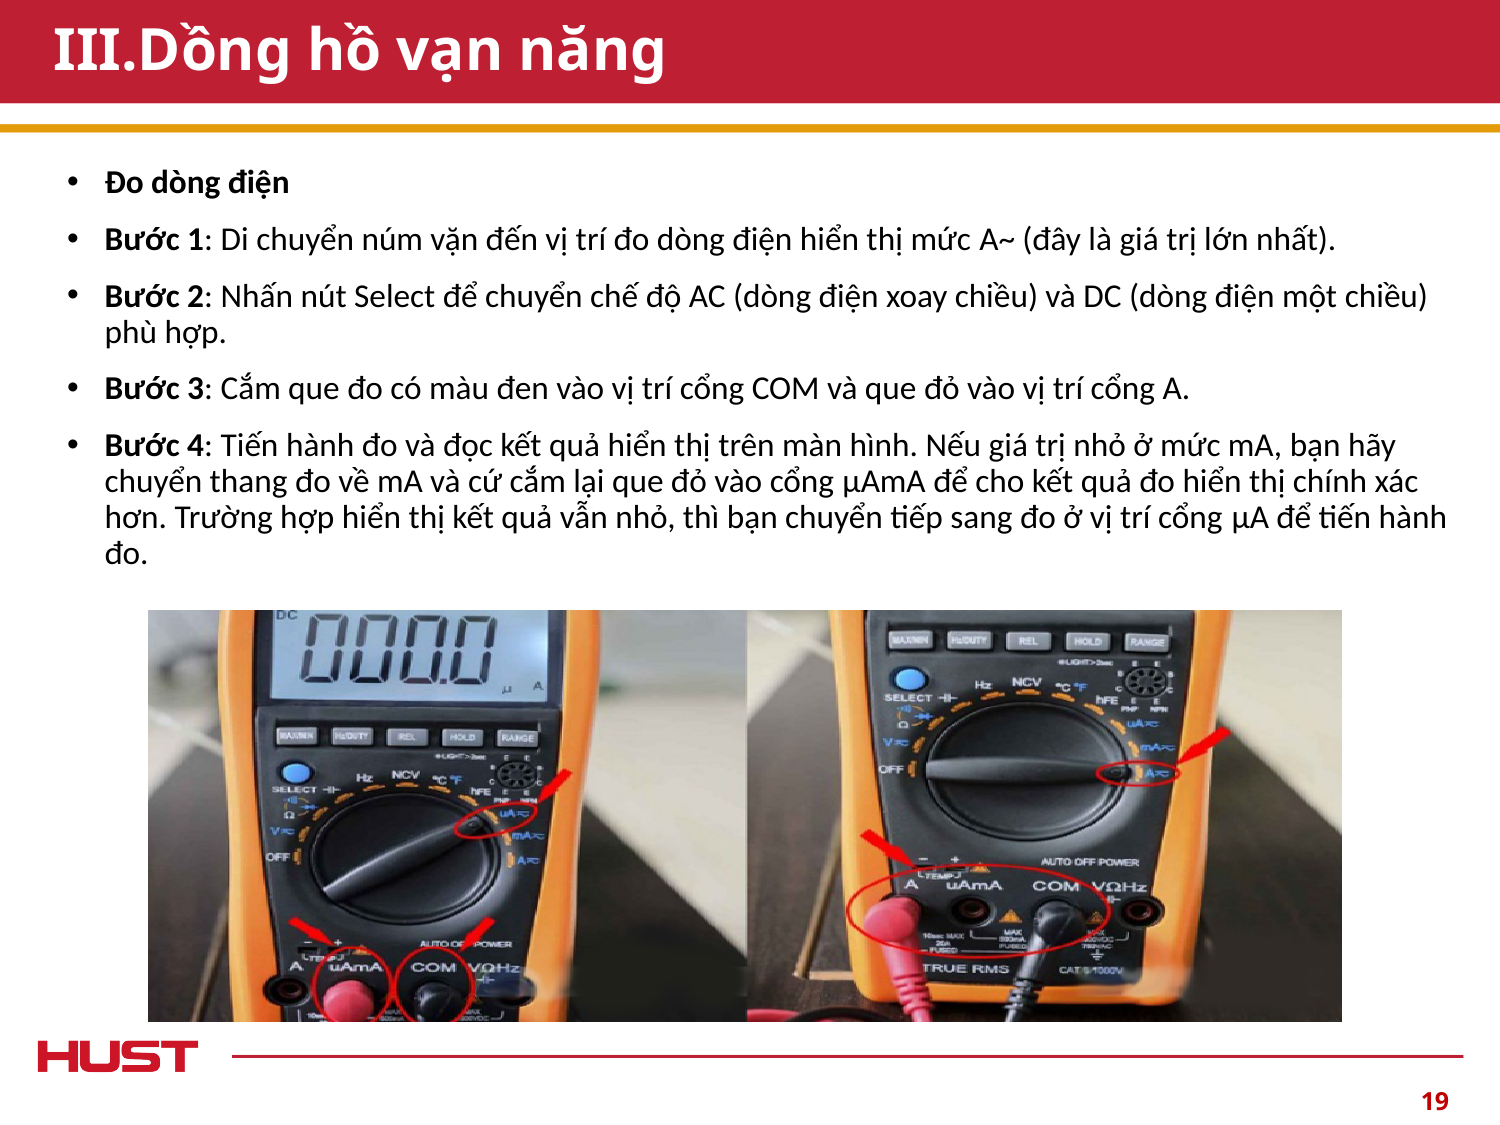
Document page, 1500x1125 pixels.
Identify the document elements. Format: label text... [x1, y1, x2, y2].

title III.Dồng hồ vạn năng [38, 12, 1462, 87]
picture [0, 0, 1500, 1125]
slide_number 19 [1126, 1078, 1464, 1125]
list Đo dòng điện Bước 1: Di chuyển núm vặn đến vị trí đo dòng điện hiển thị mức A~ (đây là giá trị lớn nhất). Bước 2: Nhấn nút Select để chuyển chế độ AC (dòng điện xoay chiều) và DC (dòng điện một chiều) phù hợp. Bước 3: Cắm que đo có màu đen vào vị trí cổng COM và que đỏ vào vị trí cổng A. Bước 4: Tiến hành đo và đọc kết quả hiển thị trên màn hình. Nếu giá trị nhỏ ở mức mA, bạn hãy chuyển thang đo về mA và cứ cắm lại que đỏ vào cổng μAmA để cho kết quả đo hiển thị chính xác hơn. Trường hợp hiển thị kết quả vẫn nhỏ, thì bạn chuyển tiếp sang đo ở vị trí cổng μA để tiến hành đo. [52, 157, 1500, 622]
